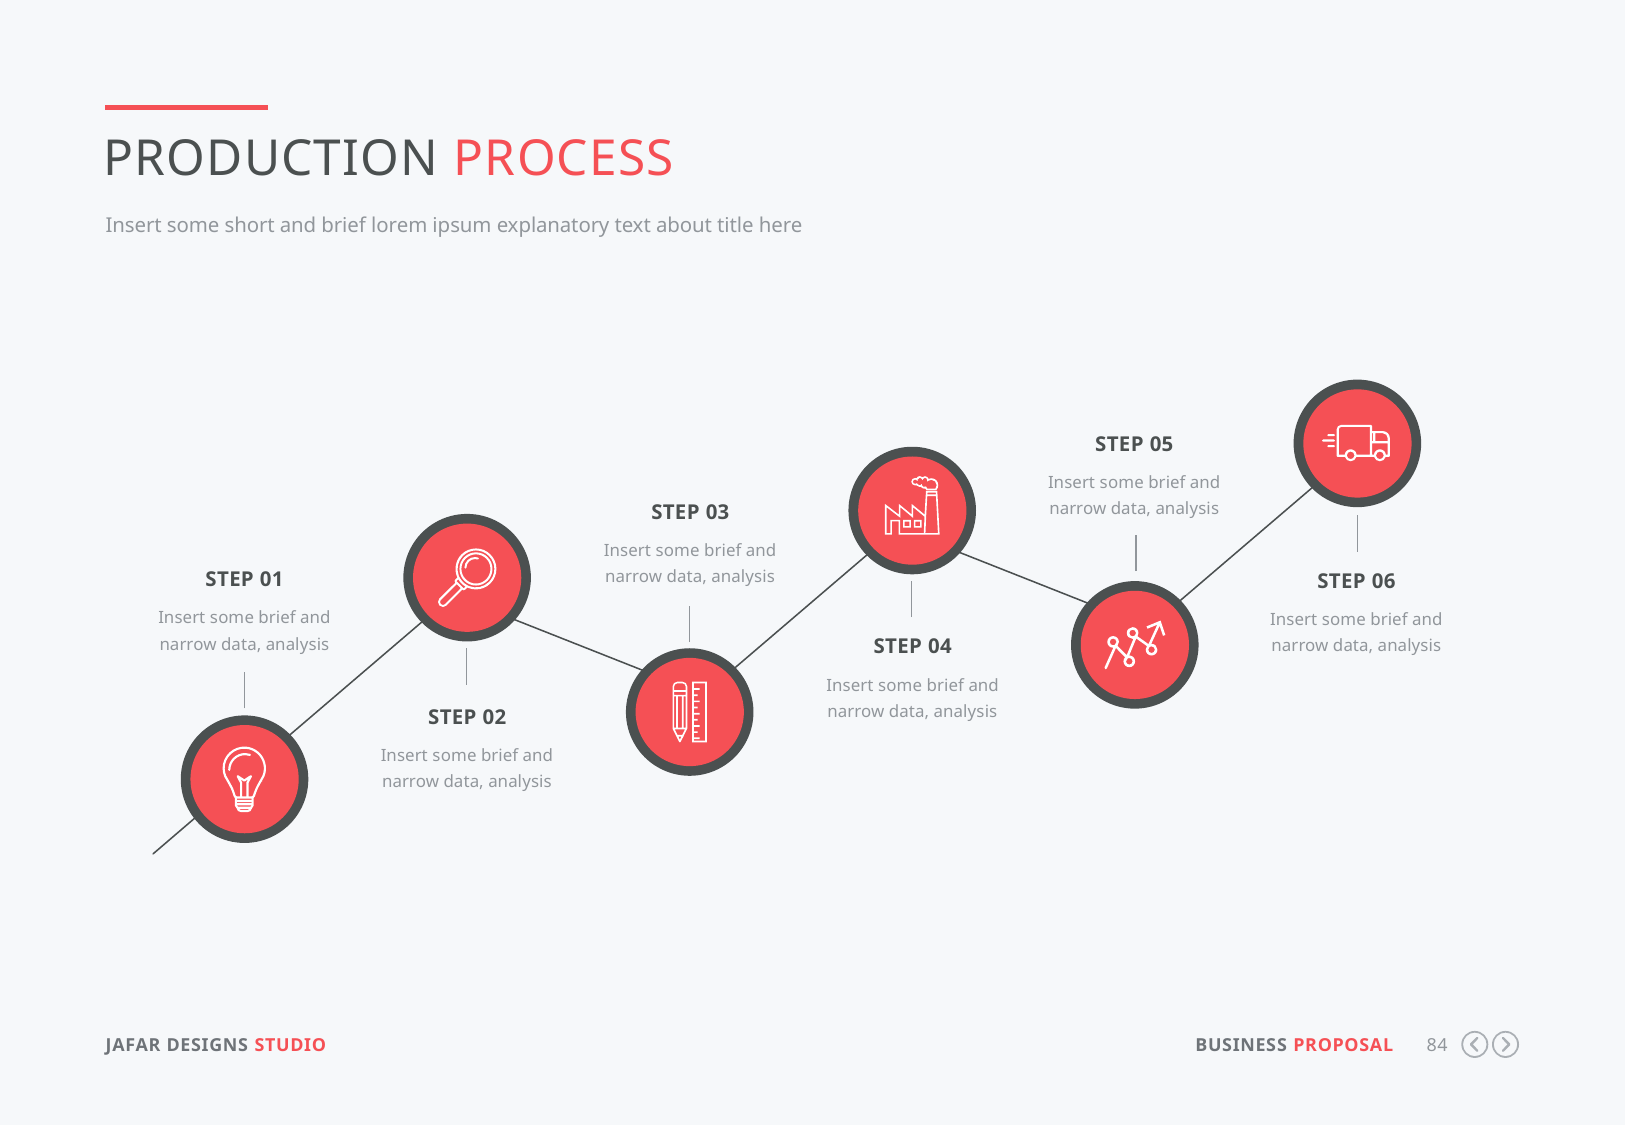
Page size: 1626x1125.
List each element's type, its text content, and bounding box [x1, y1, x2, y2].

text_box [353, 703, 581, 792]
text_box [403, 513, 531, 642]
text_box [950, 548, 1097, 607]
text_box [282, 616, 429, 741]
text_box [798, 633, 1027, 722]
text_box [505, 615, 652, 674]
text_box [1293, 379, 1422, 508]
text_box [625, 648, 754, 776]
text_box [576, 498, 804, 587]
list Insert some short and brief lorem ipsum explanatory text about title here [105, 209, 1519, 241]
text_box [153, 812, 202, 854]
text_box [180, 715, 309, 843]
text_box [1070, 581, 1199, 709]
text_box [1173, 481, 1320, 607]
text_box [1242, 568, 1471, 656]
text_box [1020, 430, 1249, 519]
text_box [130, 566, 359, 655]
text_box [848, 446, 976, 575]
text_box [727, 548, 875, 674]
list Production Process [103, 125, 1518, 188]
